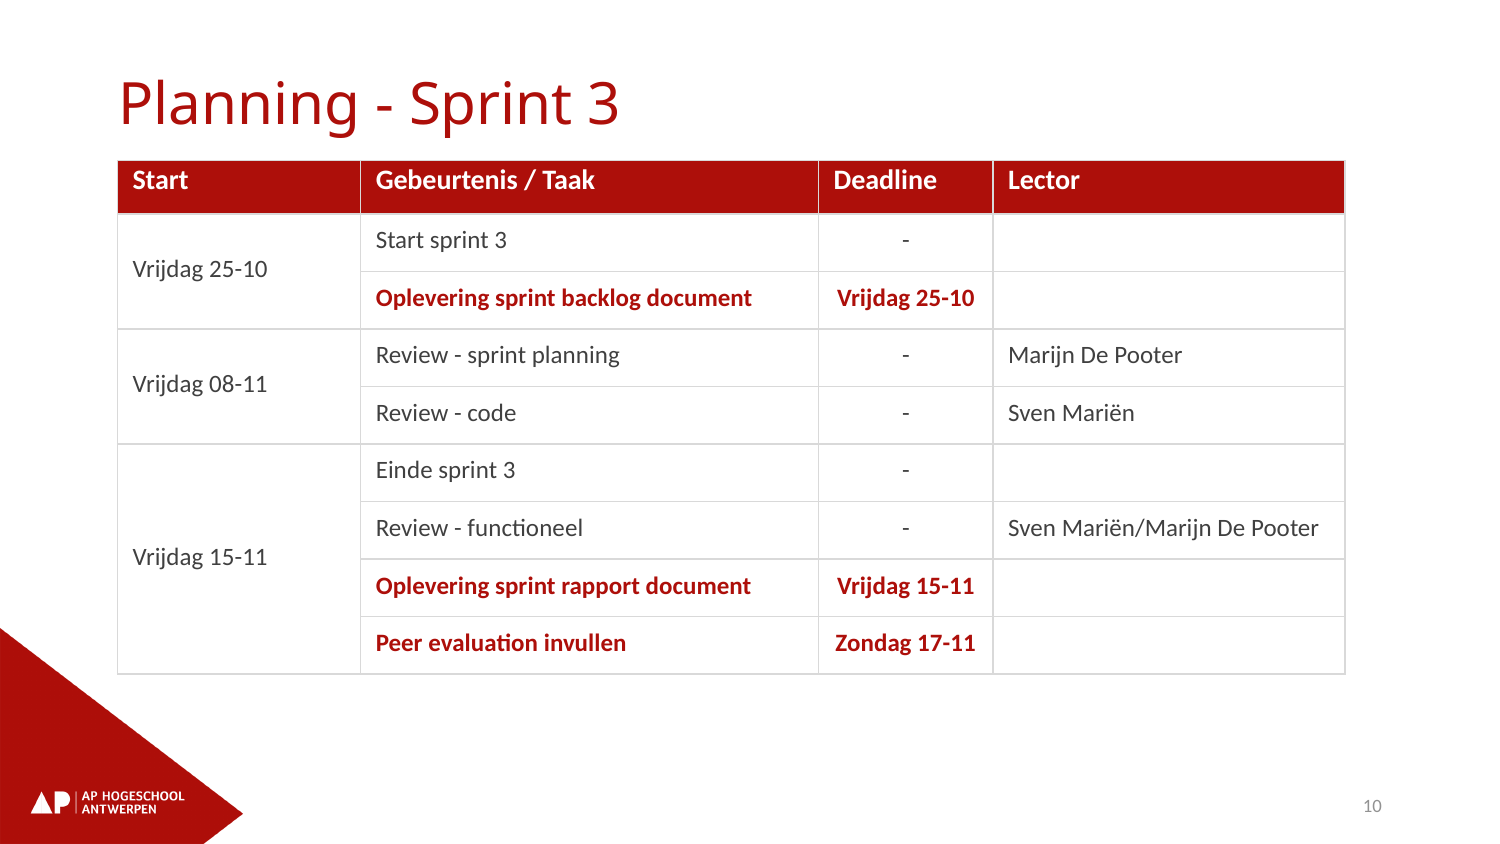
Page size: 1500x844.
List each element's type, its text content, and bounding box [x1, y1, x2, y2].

table_cell [994, 215, 1344, 271]
table_cell Marijn De Pooter [994, 330, 1344, 386]
table_header Start [118, 161, 360, 213]
table_cell Peer evaluation invullen [361, 617, 818, 673]
table_cell - [819, 502, 992, 558]
table_cell Vrijdag 15-11 [819, 560, 992, 616]
table_cell [994, 617, 1344, 673]
table_cell - [819, 215, 992, 271]
table_cell Review - sprint planning [361, 330, 818, 386]
table_cell Vrijdag 15-11 [118, 445, 360, 673]
table_cell Vrijdag 25-10 [819, 272, 992, 328]
slide_number 10 [1263, 782, 1397, 827]
table_cell Oplevering sprint backlog document [361, 272, 818, 328]
table_cell Einde sprint 3 [361, 445, 818, 501]
picture [0, 623, 246, 844]
table_cell Oplevering sprint rapport document [361, 560, 818, 616]
table_cell [994, 560, 1344, 616]
table_cell Review - code [361, 387, 818, 443]
table_cell Sven Mariën [994, 387, 1344, 443]
title Planning - Sprint 3 [103, 66, 1397, 141]
table_cell [994, 445, 1344, 501]
table_cell Review - functioneel [361, 502, 818, 558]
table_cell - [819, 330, 992, 386]
table_header Deadline [819, 161, 992, 213]
table_cell Sven Mariën/Marijn De Pooter [994, 502, 1344, 558]
list [100, 171, 1395, 772]
table_cell - [819, 445, 992, 501]
table_header Gebeurtenis / Taak [361, 161, 818, 213]
table_cell Start sprint 3 [361, 215, 818, 271]
table_header Lector [994, 161, 1344, 213]
table_cell Vrijdag 08-11 [118, 330, 360, 443]
table_cell - [819, 387, 992, 443]
table_cell Vrijdag 25-10 [118, 215, 360, 328]
table_cell [994, 272, 1344, 328]
table_cell Zondag 17-11 [819, 617, 992, 673]
